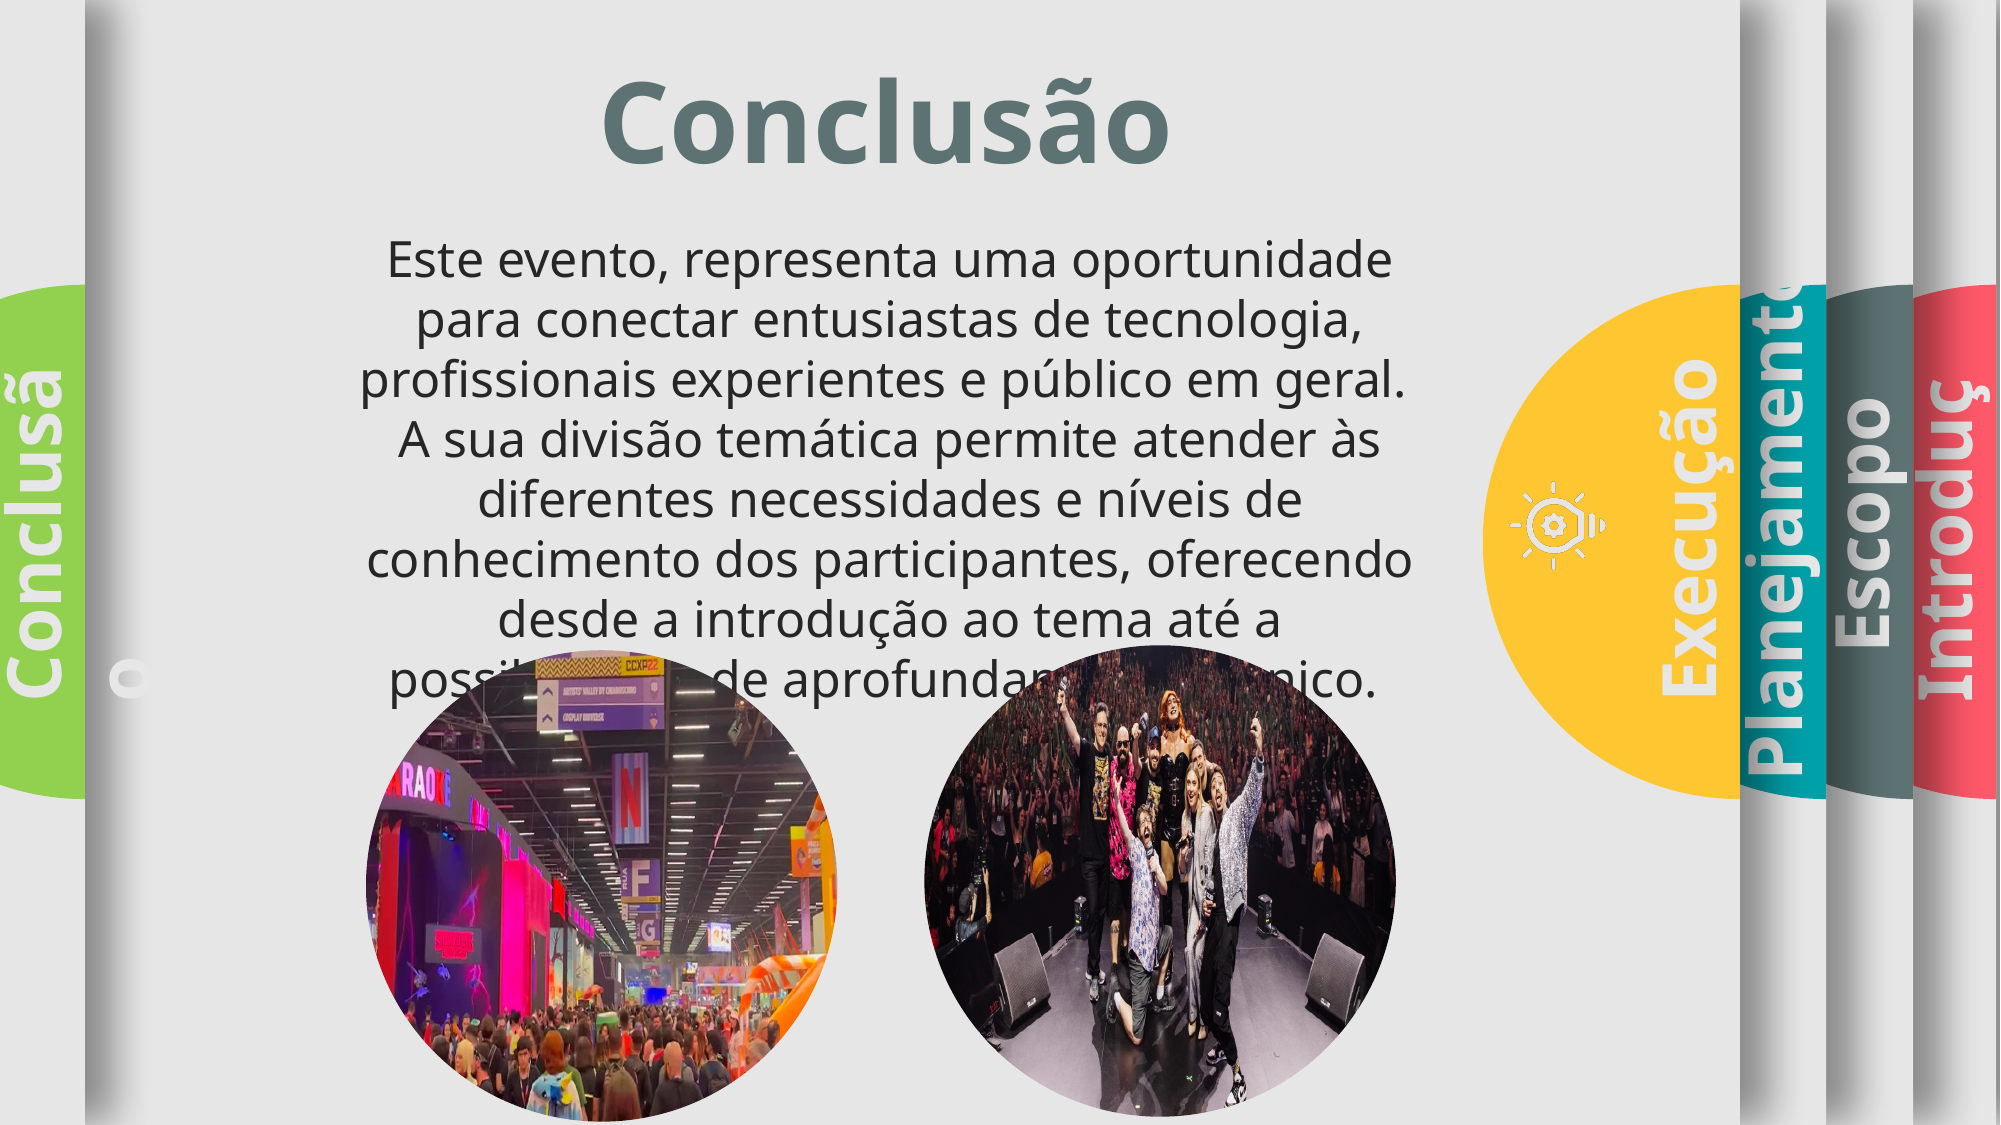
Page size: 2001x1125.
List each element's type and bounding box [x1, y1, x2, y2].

text_box [0, 0, 85, 1125]
text_box [1740, 0, 1827, 1125]
text_box [1914, 0, 1997, 1125]
text_box [85, 0, 1740, 1125]
text_box [1827, 0, 1914, 1125]
